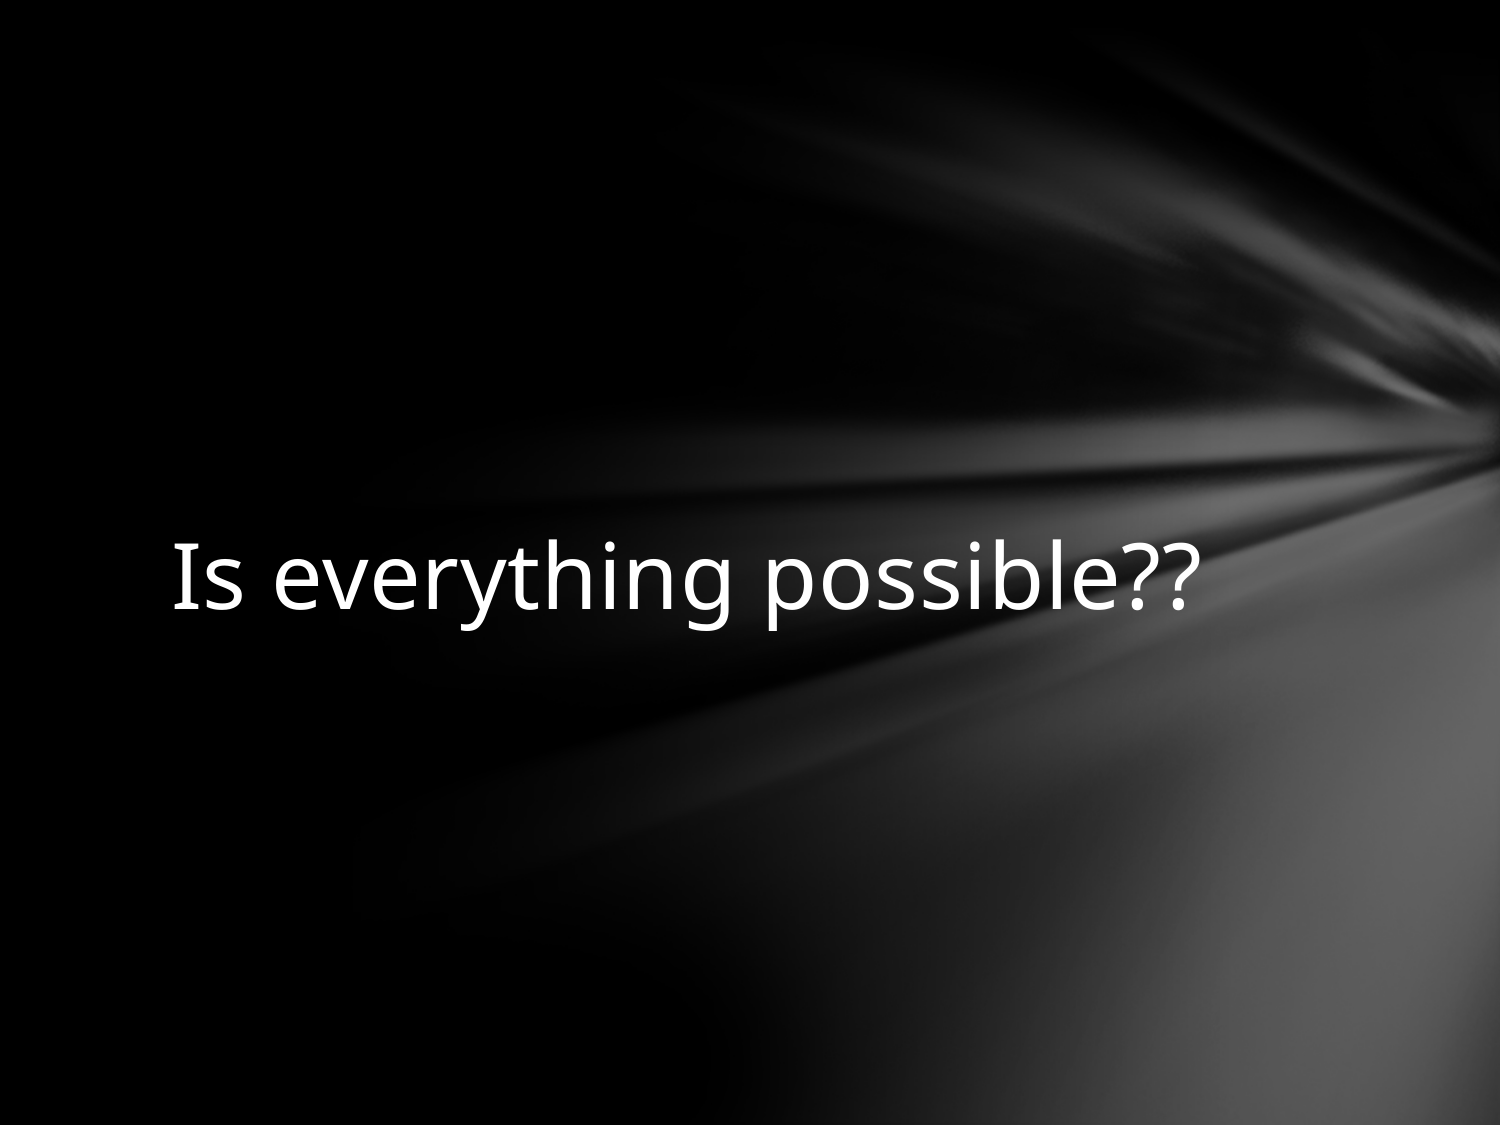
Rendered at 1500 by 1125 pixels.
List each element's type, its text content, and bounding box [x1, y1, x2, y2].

list Is everything possible?? [57, 239, 1318, 1015]
